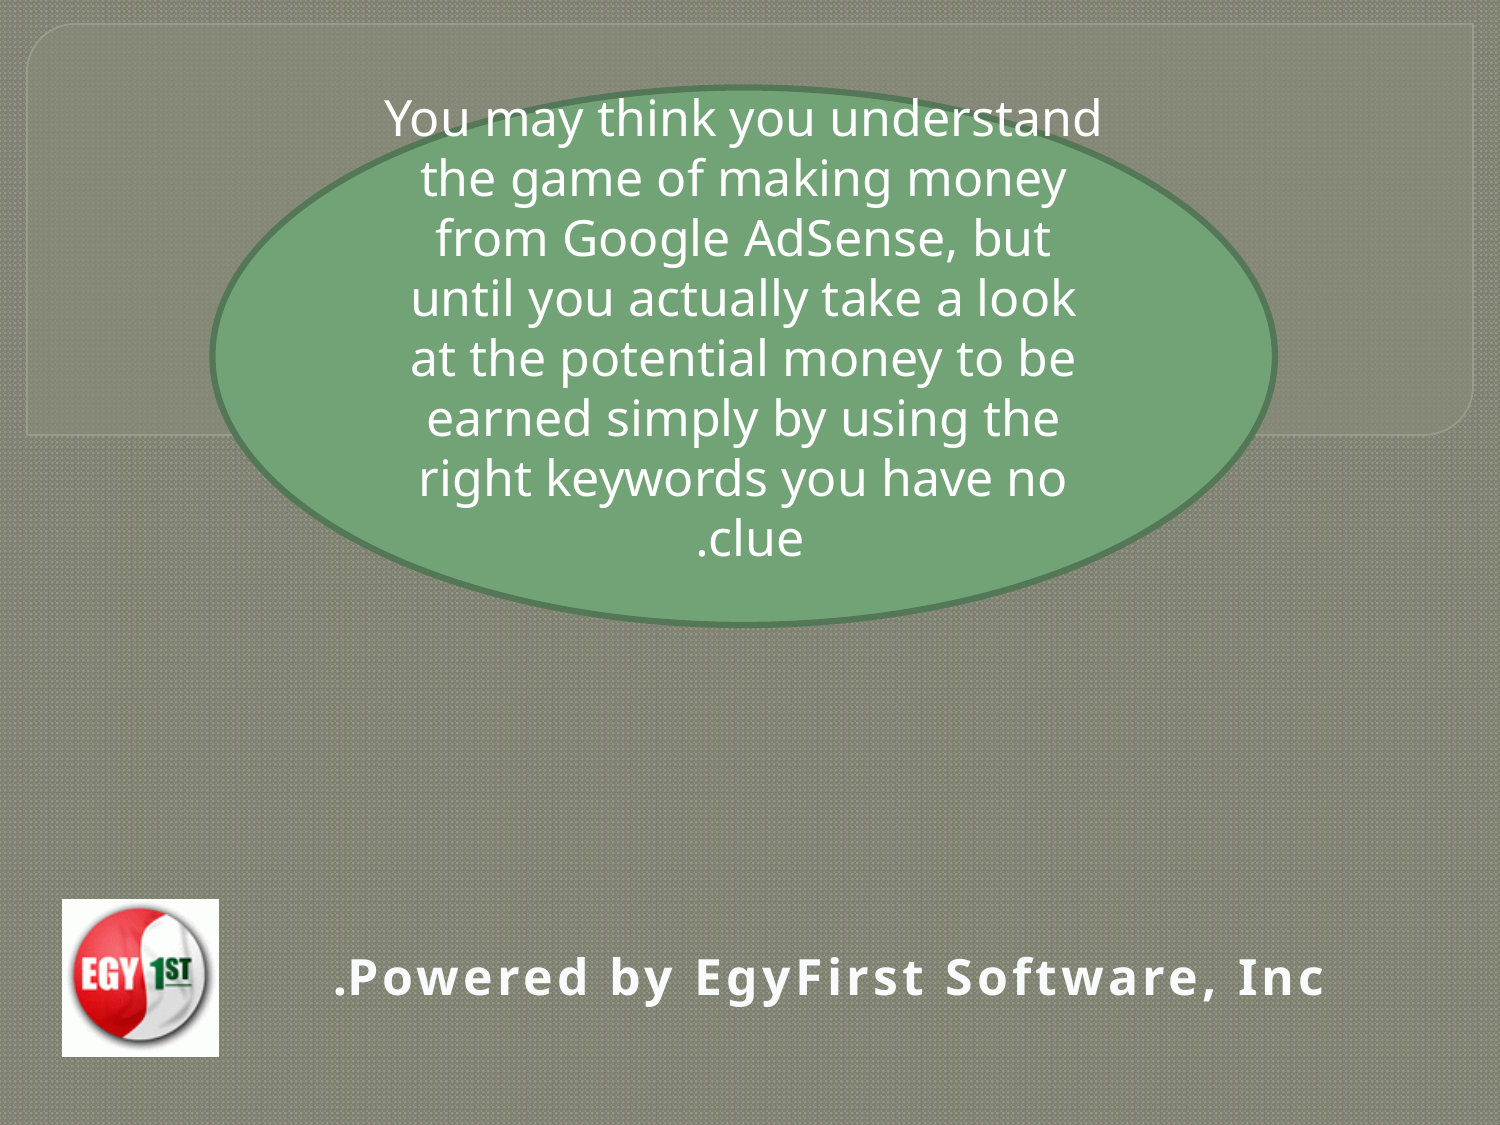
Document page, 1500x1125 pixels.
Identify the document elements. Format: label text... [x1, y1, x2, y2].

text_box Powered by EgyFirst Software, Inc. [237, 937, 1425, 1013]
text_box You may think you understand the game of making money from Google AdSense, but until you actually take a look at the potential money to be earned simply by using the right keywords you have no clue. [209, 84, 1279, 629]
picture [62, 899, 219, 1057]
